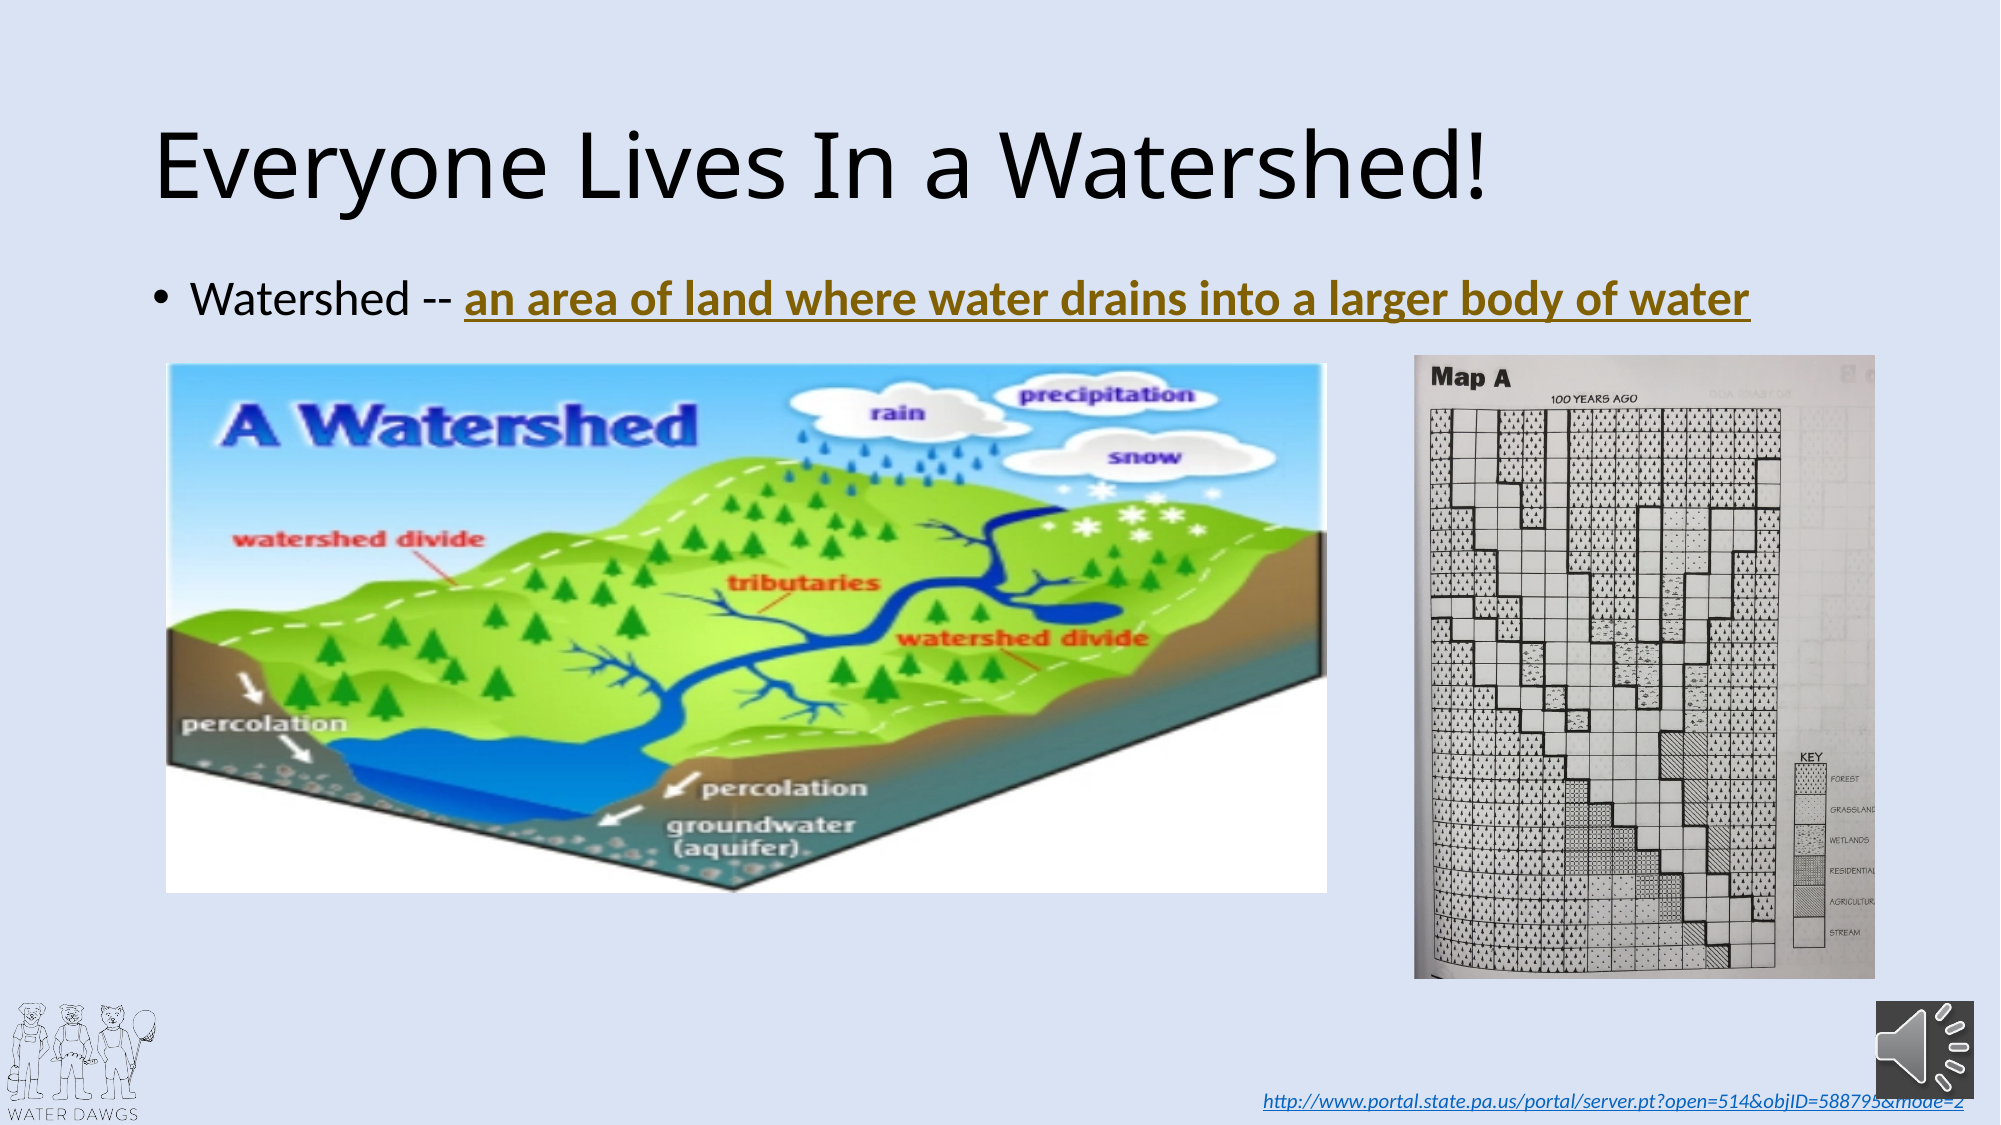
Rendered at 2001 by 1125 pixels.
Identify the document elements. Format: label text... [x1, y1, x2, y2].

list Watershed -- an area of land where water drains into a larger body of water [137, 278, 1863, 979]
text_box http://www.portal.state.pa.us/portal/server.pt?open=514&objID=588795&mode=2 [1248, 1079, 2000, 1120]
picture [166, 363, 1327, 893]
picture [1333, 355, 1957, 979]
picture [0, 967, 172, 1125]
picture [1874, 999, 1975, 1100]
title Everyone Lives In a Watershed! [137, 59, 1863, 278]
